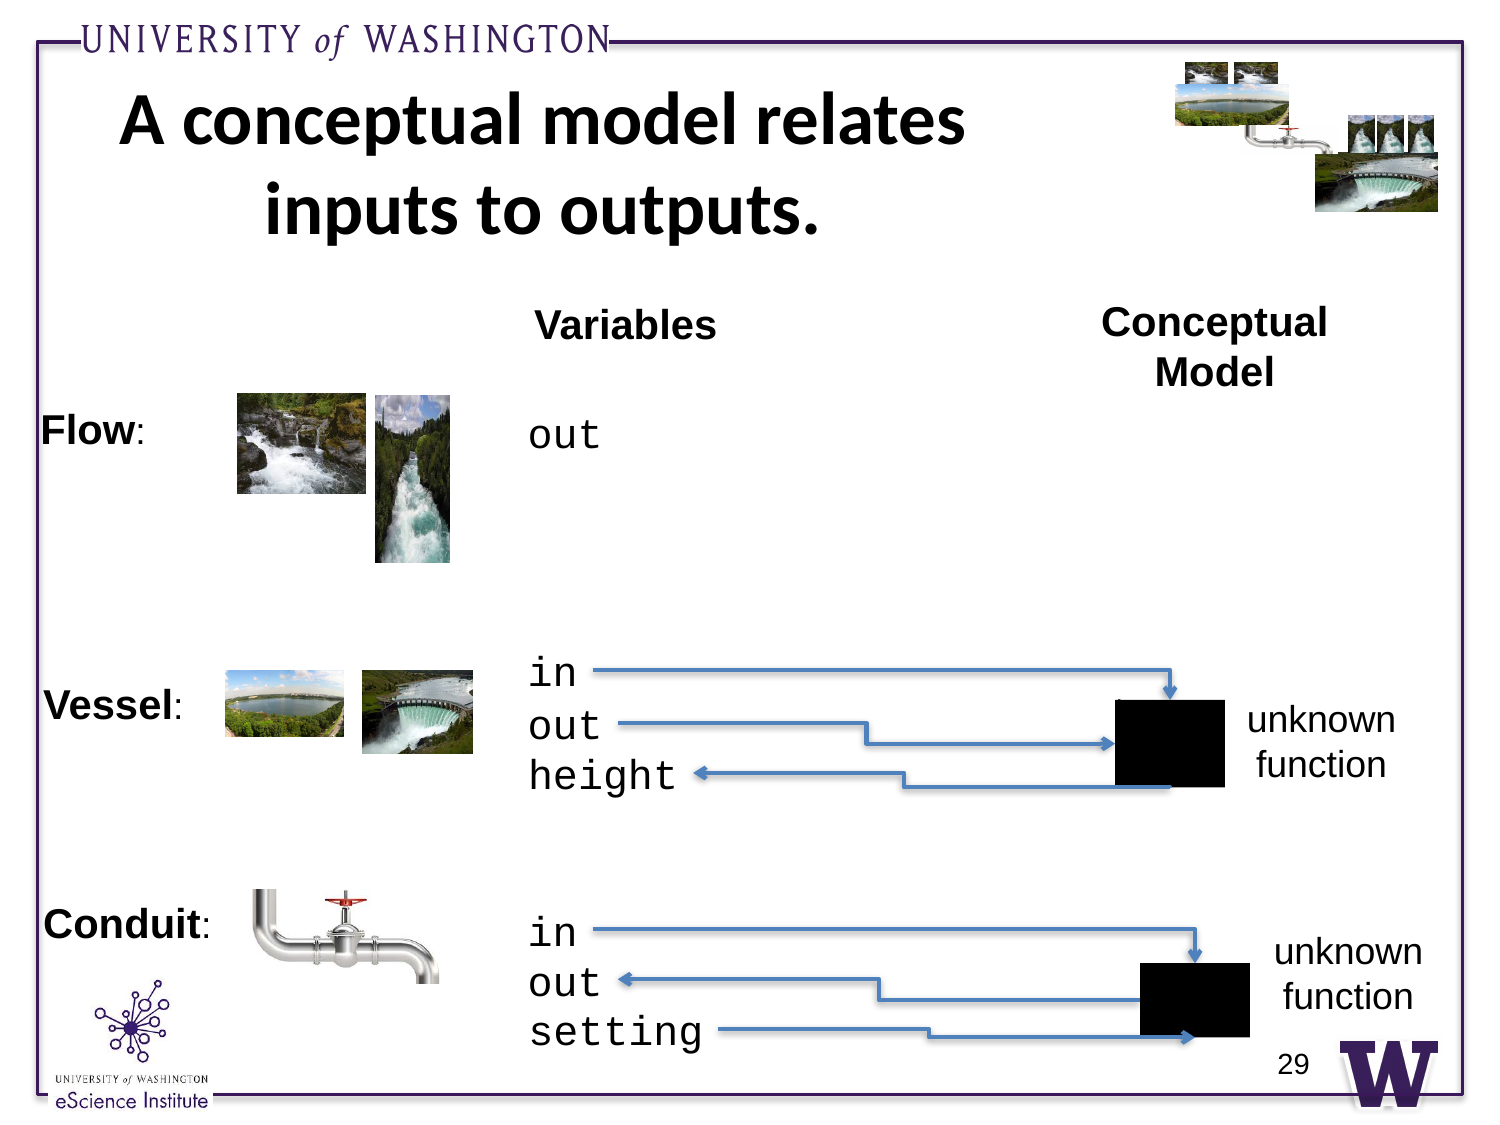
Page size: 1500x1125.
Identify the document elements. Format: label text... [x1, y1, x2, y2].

text_box Variables [519, 291, 733, 356]
text_box unknown function [1231, 687, 1412, 793]
picture [362, 670, 474, 754]
text_box Vessel: [28, 670, 199, 736]
text_box height [513, 740, 694, 806]
text_box Flow: [25, 395, 161, 461]
picture [1340, 1096, 1438, 1107]
text_box in [512, 896, 593, 962]
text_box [719, 1029, 1196, 1038]
text_box out [513, 946, 618, 1012]
text_box unknown function [1258, 919, 1439, 1025]
slide_number 29 [1262, 1037, 1350, 1098]
picture [48, 978, 213, 1113]
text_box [593, 670, 1171, 701]
picture [224, 670, 344, 737]
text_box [1174, 62, 1438, 213]
title A conceptual model relates inputs to outputs. [50, 62, 1038, 200]
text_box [618, 723, 1116, 744]
text_box setting [513, 1009, 719, 1062]
text_box out [513, 690, 618, 740]
picture [241, 889, 450, 984]
text_box Conceptual Model [1086, 287, 1344, 403]
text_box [693, 773, 1171, 788]
picture [81, 24, 609, 61]
text_box [1114, 699, 1226, 788]
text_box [592, 929, 1196, 964]
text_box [618, 979, 1141, 1001]
text_box in [512, 637, 593, 703]
text_box out [513, 399, 618, 465]
text_box [1139, 962, 1251, 1038]
picture [237, 393, 366, 494]
picture [1350, 1041, 1438, 1093]
text_box Conduit: [28, 889, 227, 955]
picture [374, 395, 451, 563]
